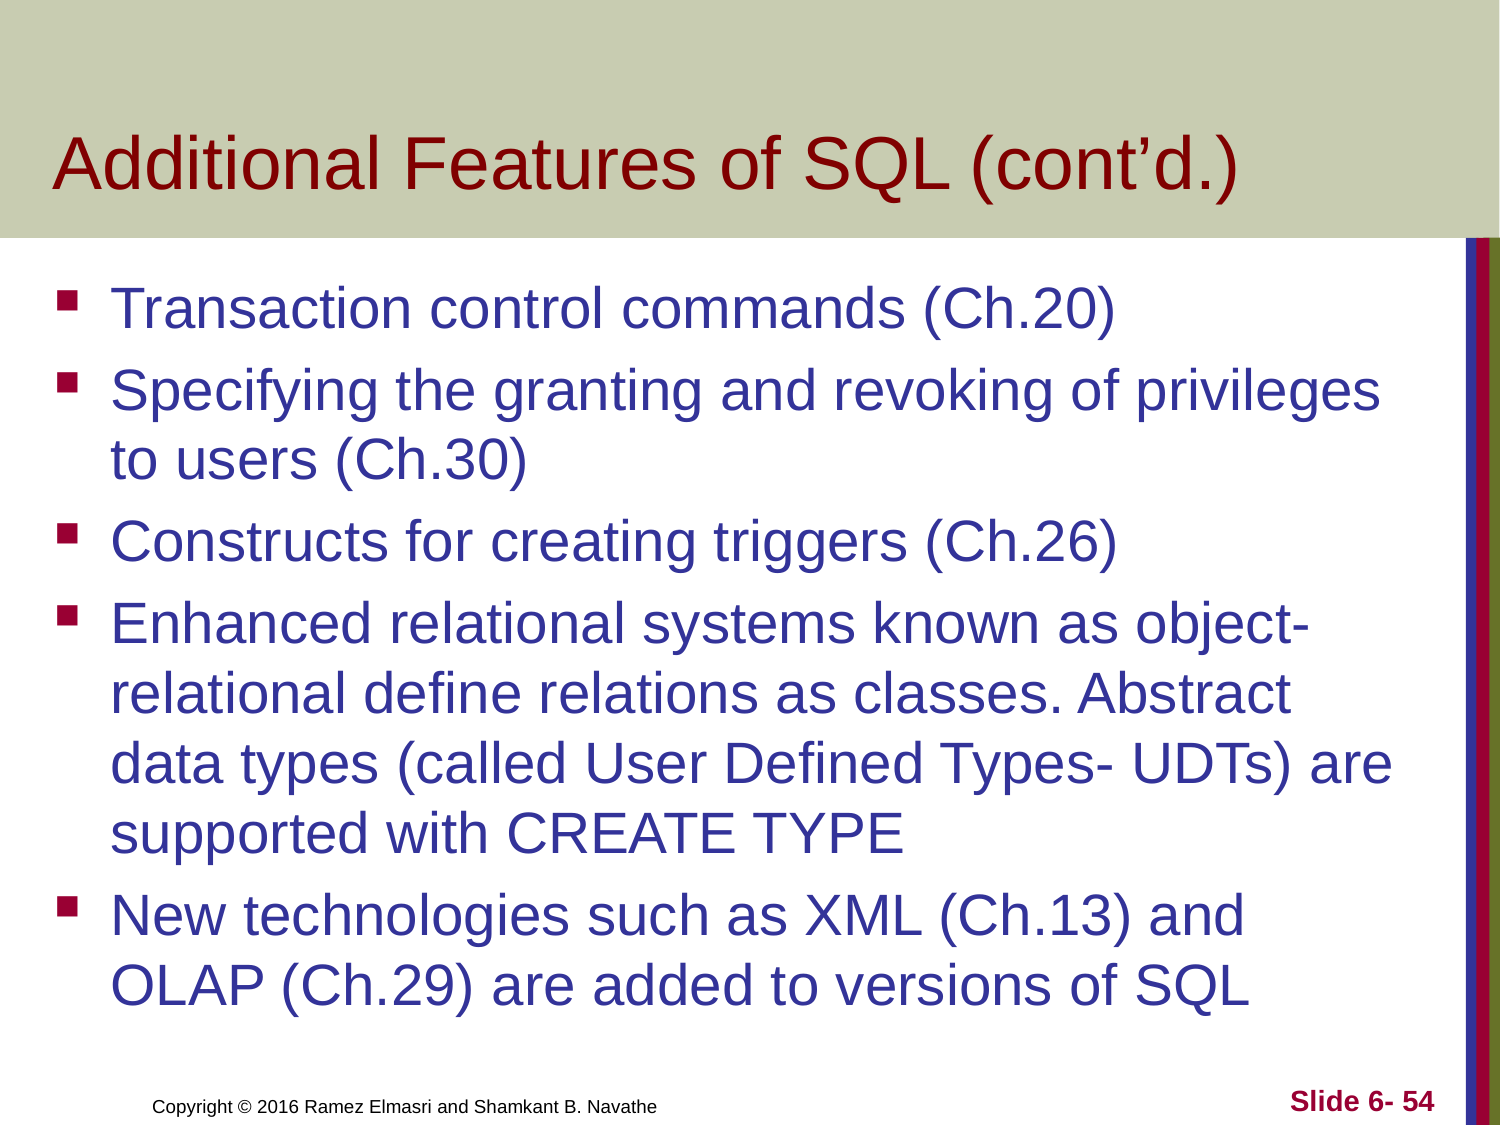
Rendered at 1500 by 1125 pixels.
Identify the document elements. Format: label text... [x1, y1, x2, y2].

slide_number Slide 6- 54 [1137, 1049, 1451, 1125]
title Additional Features of SQL (cont’d.) [37, 49, 1317, 213]
list Transaction control commands (Ch.20) Specifying the granting and revoking of privileges to users (Ch.30) Constructs for creating triggers (Ch.26) Enhanced relational systems known as object-relational define relations as classes. Abstract data types (called User Defined Types- UDTs) are supported with CREATE TYPE New technologies such as XML (Ch.13) and OLAP (Ch.29) are added to versions of SQL [39, 262, 1400, 1013]
